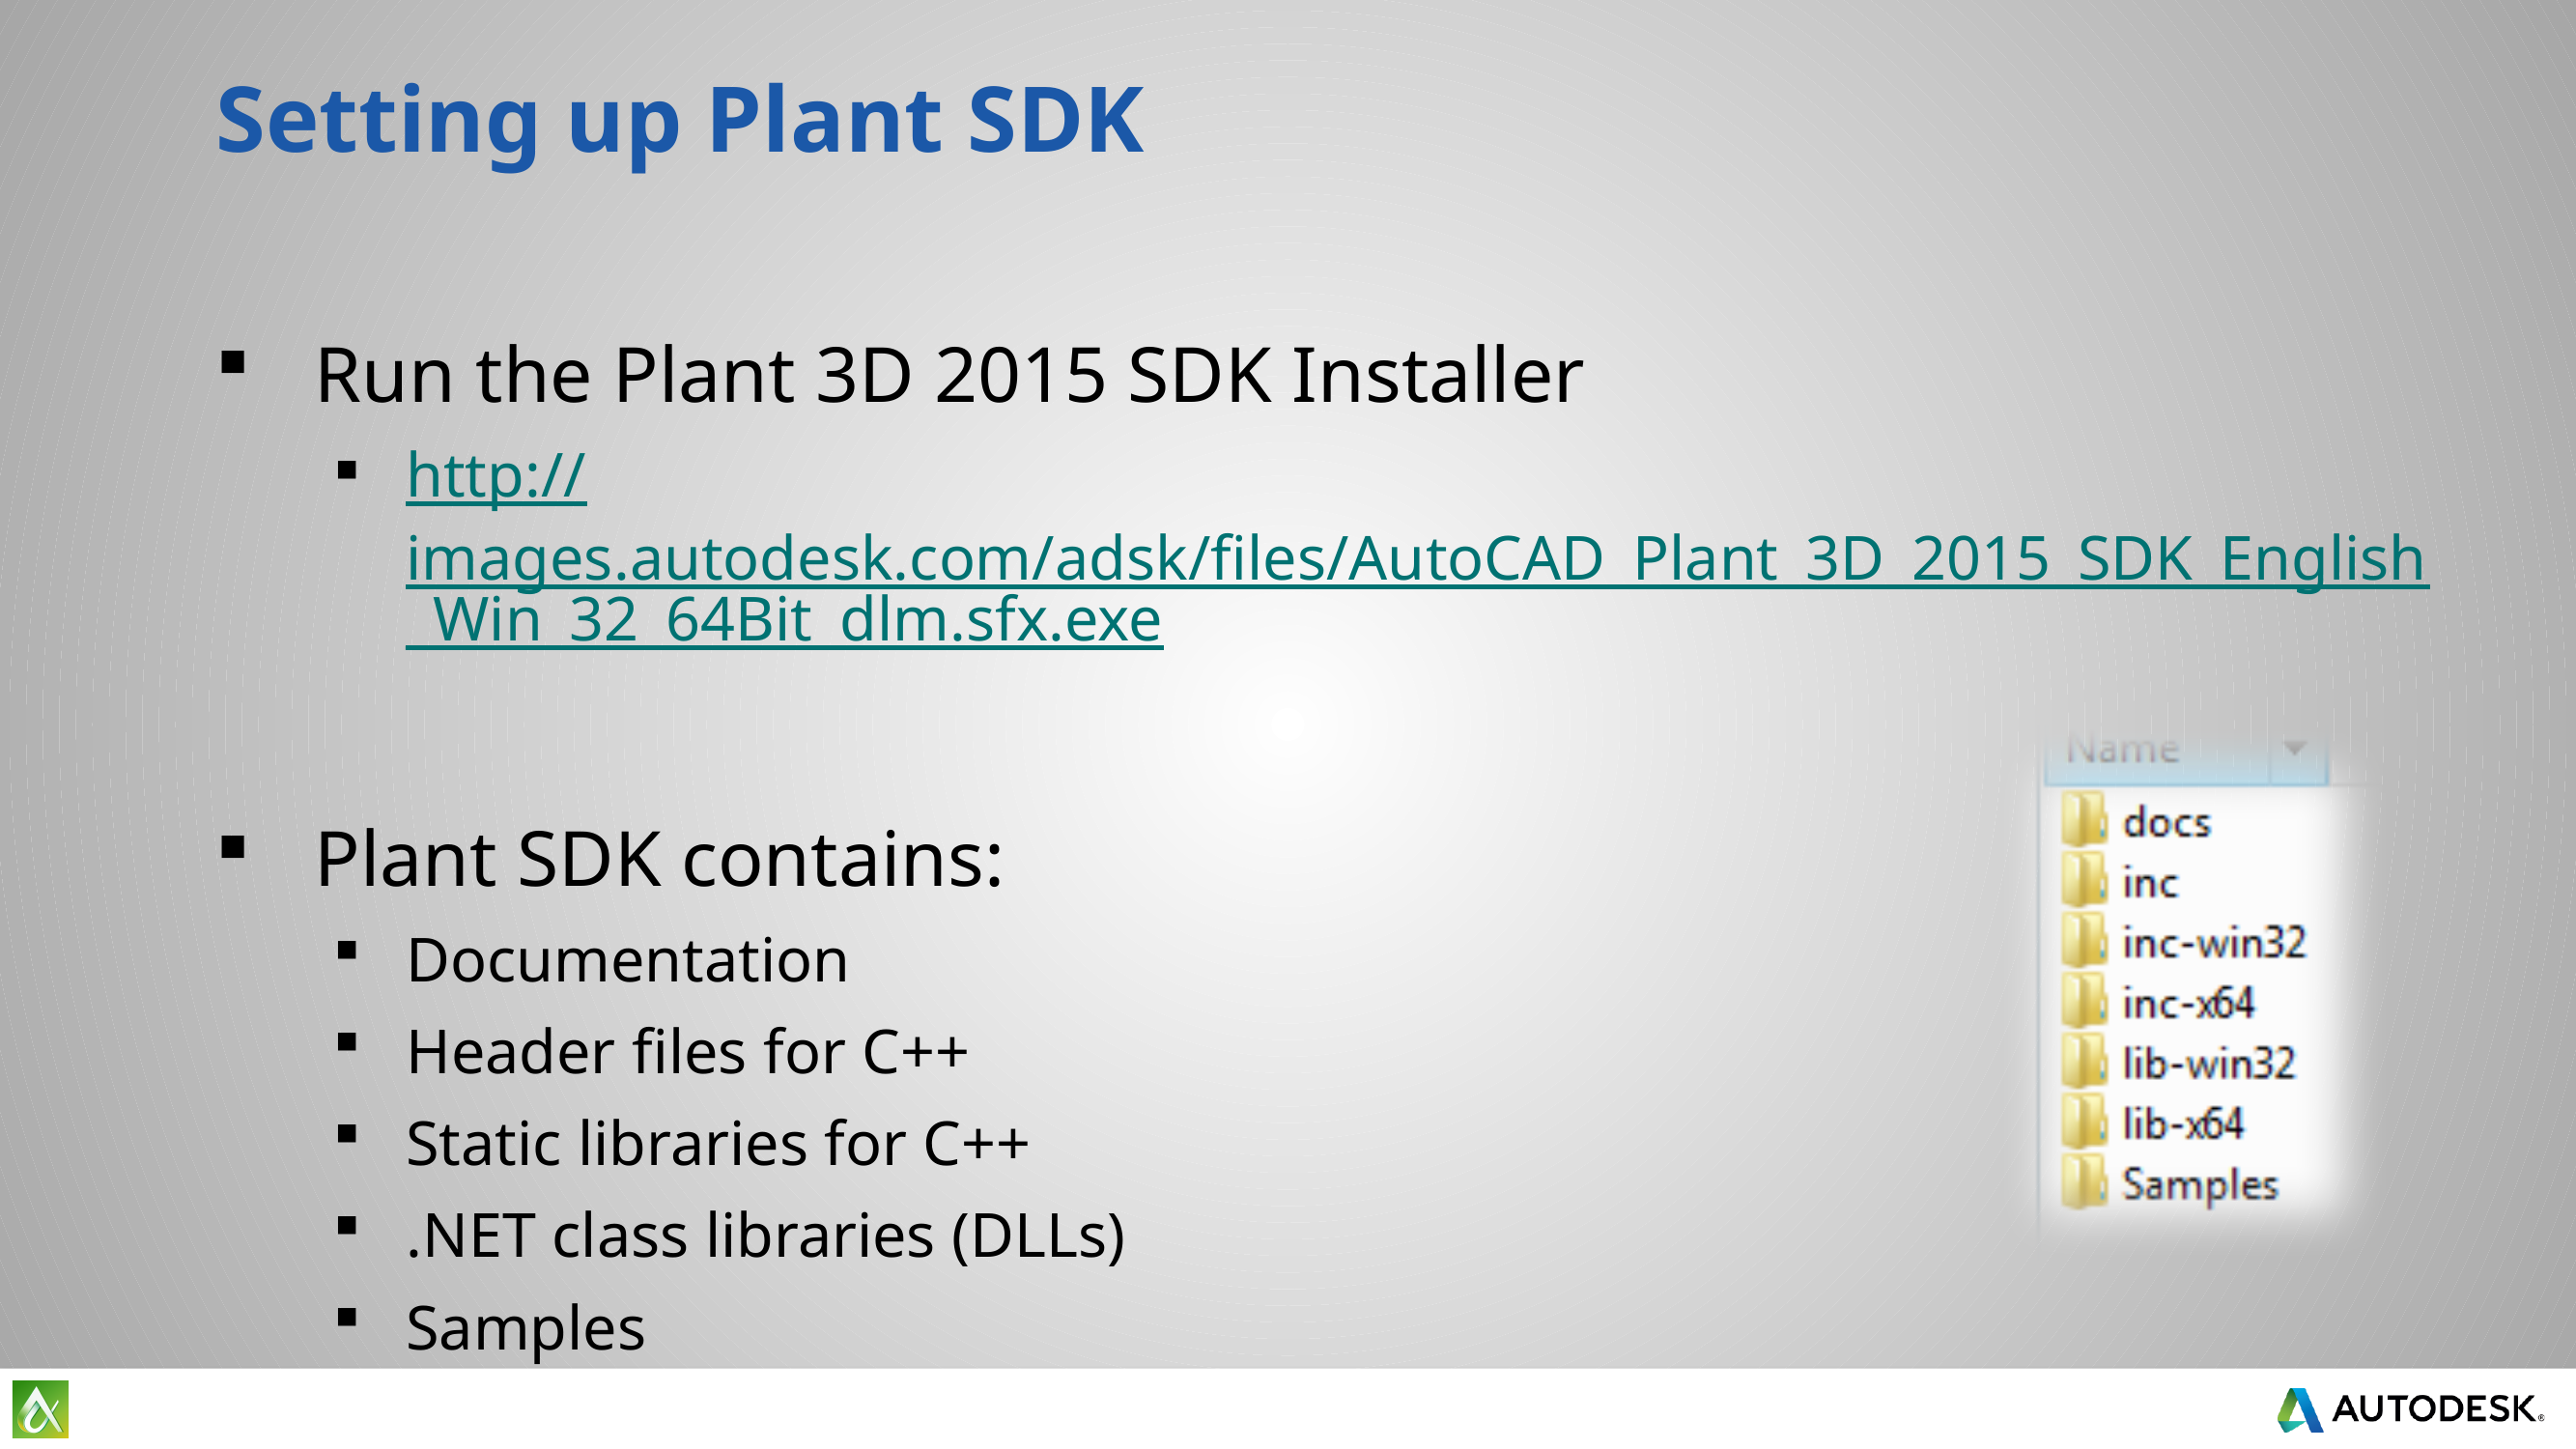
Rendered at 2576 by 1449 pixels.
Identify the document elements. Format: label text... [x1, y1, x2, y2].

title Setting up Plant SDK [201, 53, 2447, 265]
picture [1994, 723, 2392, 1264]
list Run the Plant 3D 2015 SDK Installer http://images.autodesk.com/adsk/files/AutoCAD_Plant_3D_2015_SDK_English_Win_32_64Bit_dlm.sfx.exe Plant SDK contains: Documentation Header files for C++ Static libraries for C++ .NET class libraries (DLLs) Samples [201, 318, 2447, 1314]
picture [2276, 1386, 2545, 1434]
picture [12, 1380, 76, 1438]
